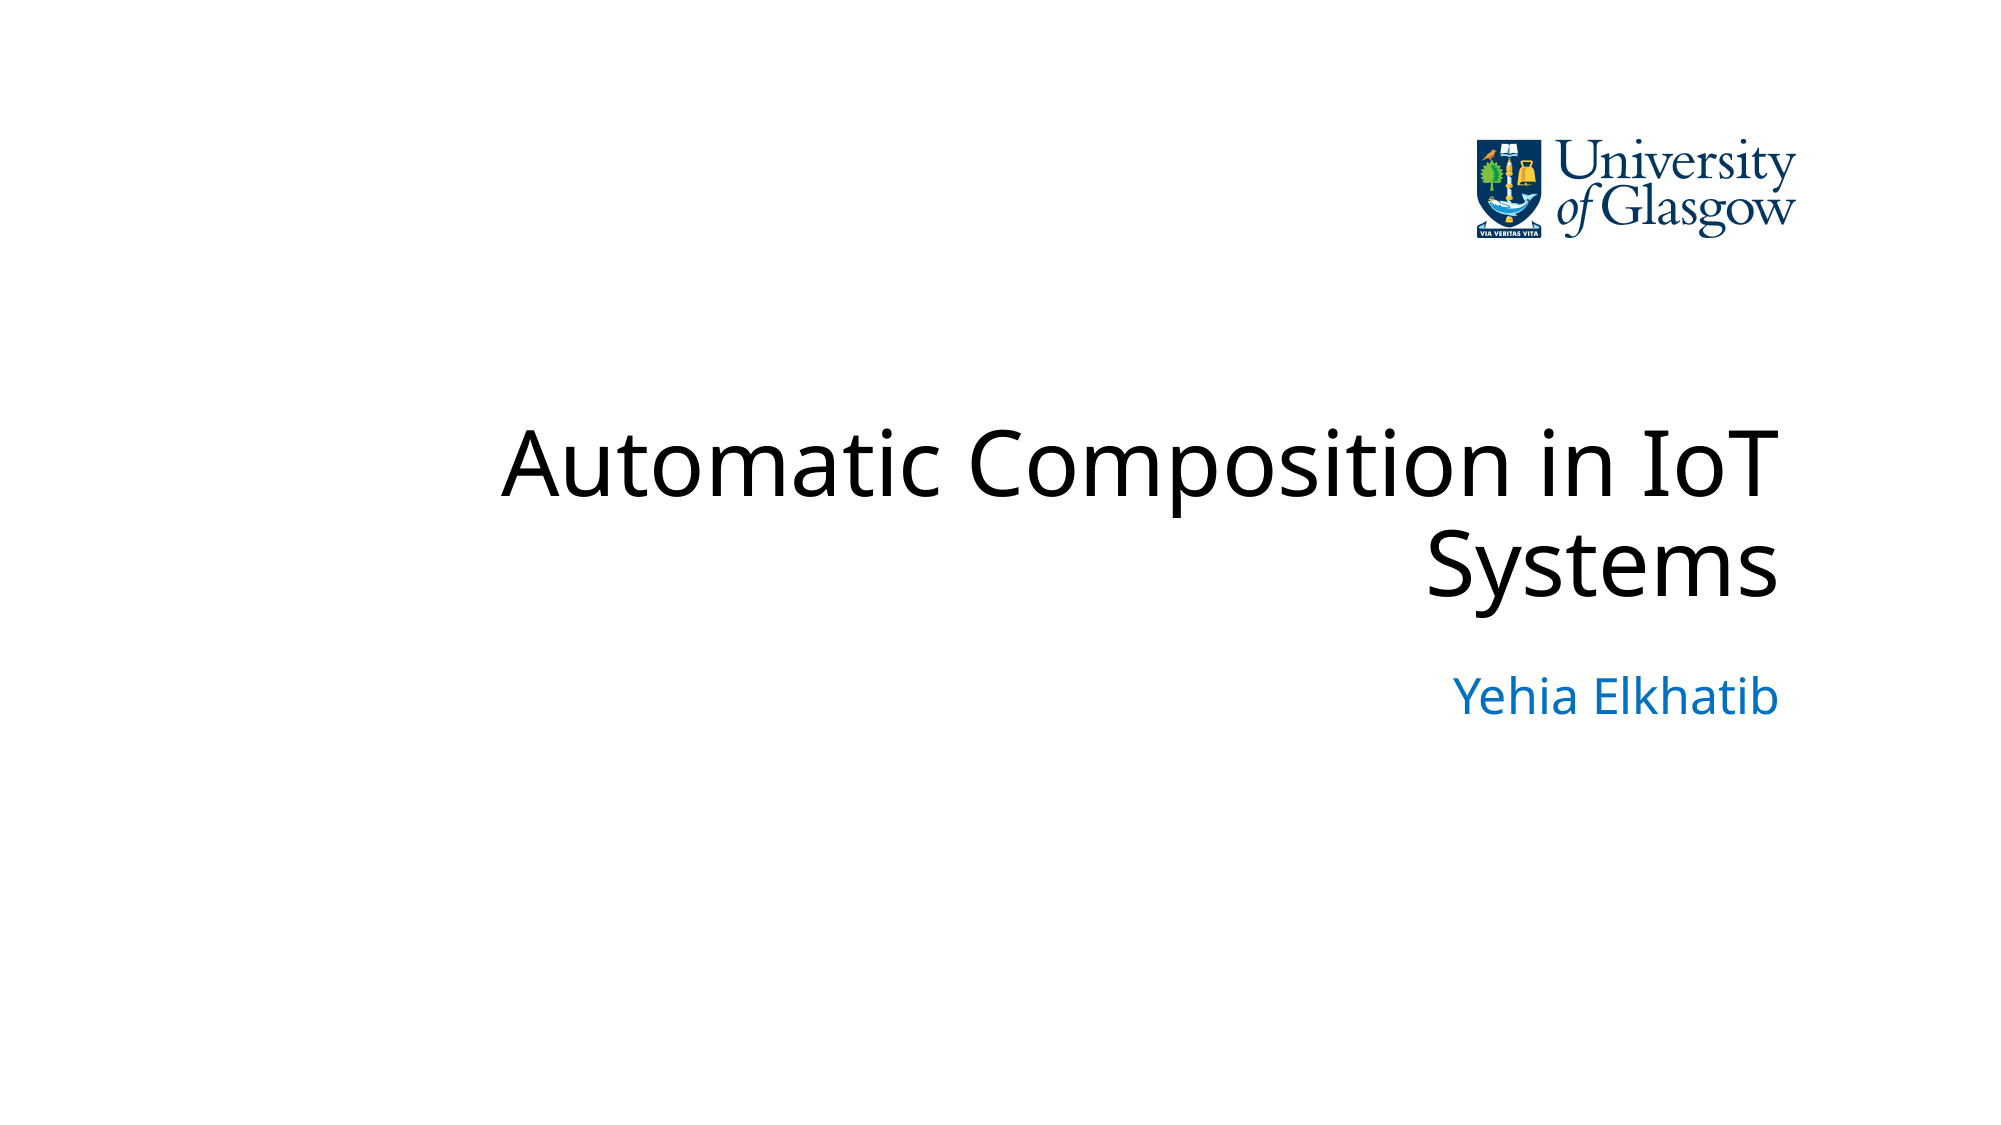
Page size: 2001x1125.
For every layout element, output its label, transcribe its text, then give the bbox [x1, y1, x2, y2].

subtitle Yehia Elkhatib [602, 663, 1796, 763]
title Automatic Composition in IoT Systems [204, 398, 1796, 624]
picture [1477, 138, 1796, 238]
